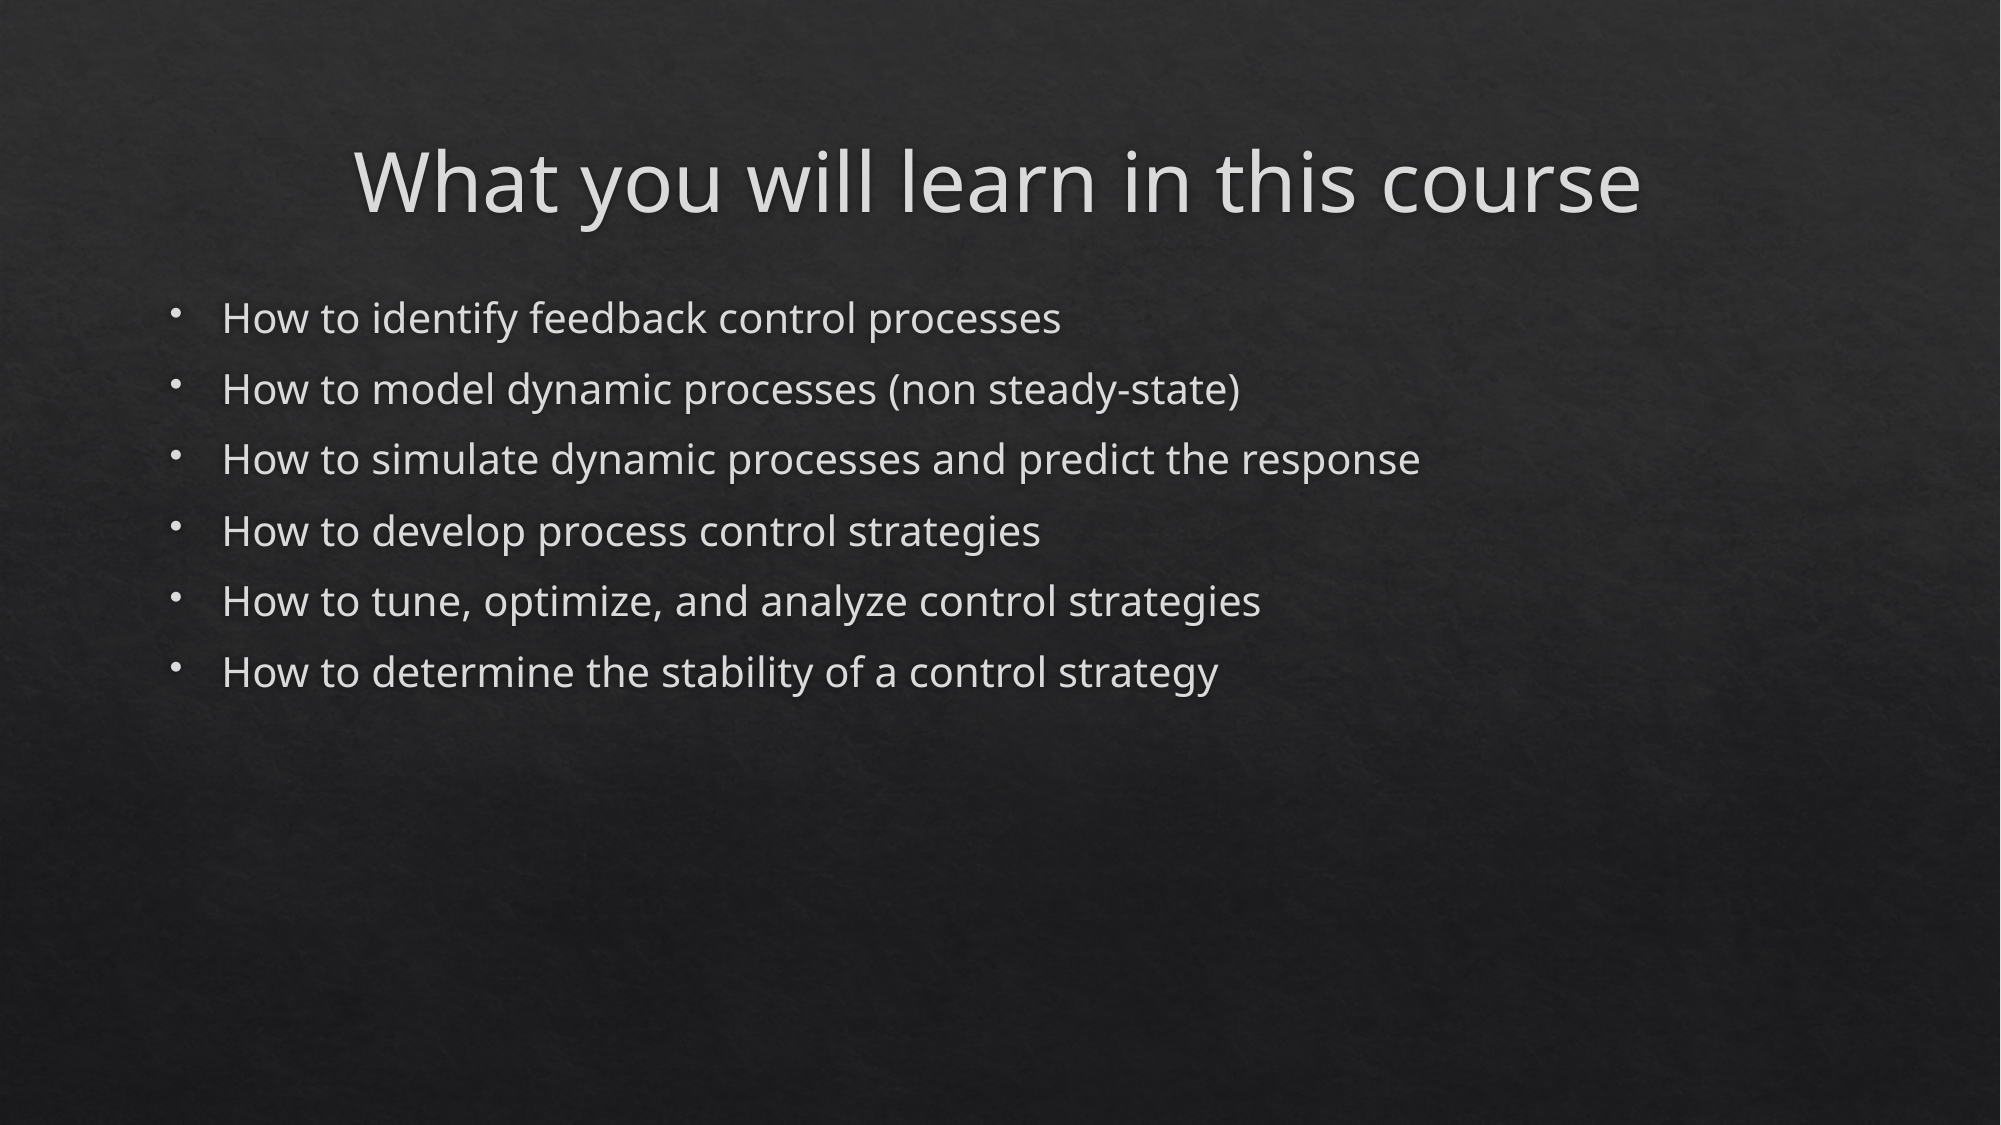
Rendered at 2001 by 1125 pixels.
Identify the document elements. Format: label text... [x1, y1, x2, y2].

title What you will learn in this course [149, 99, 1849, 260]
list How to identify feedback control processes How to model dynamic processes (non steady-state) How to simulate dynamic processes and predict the response How to develop process control strategies How to tune, optimize, and analyze control strategies How to determine the stability of a control strategy [149, 284, 1849, 950]
